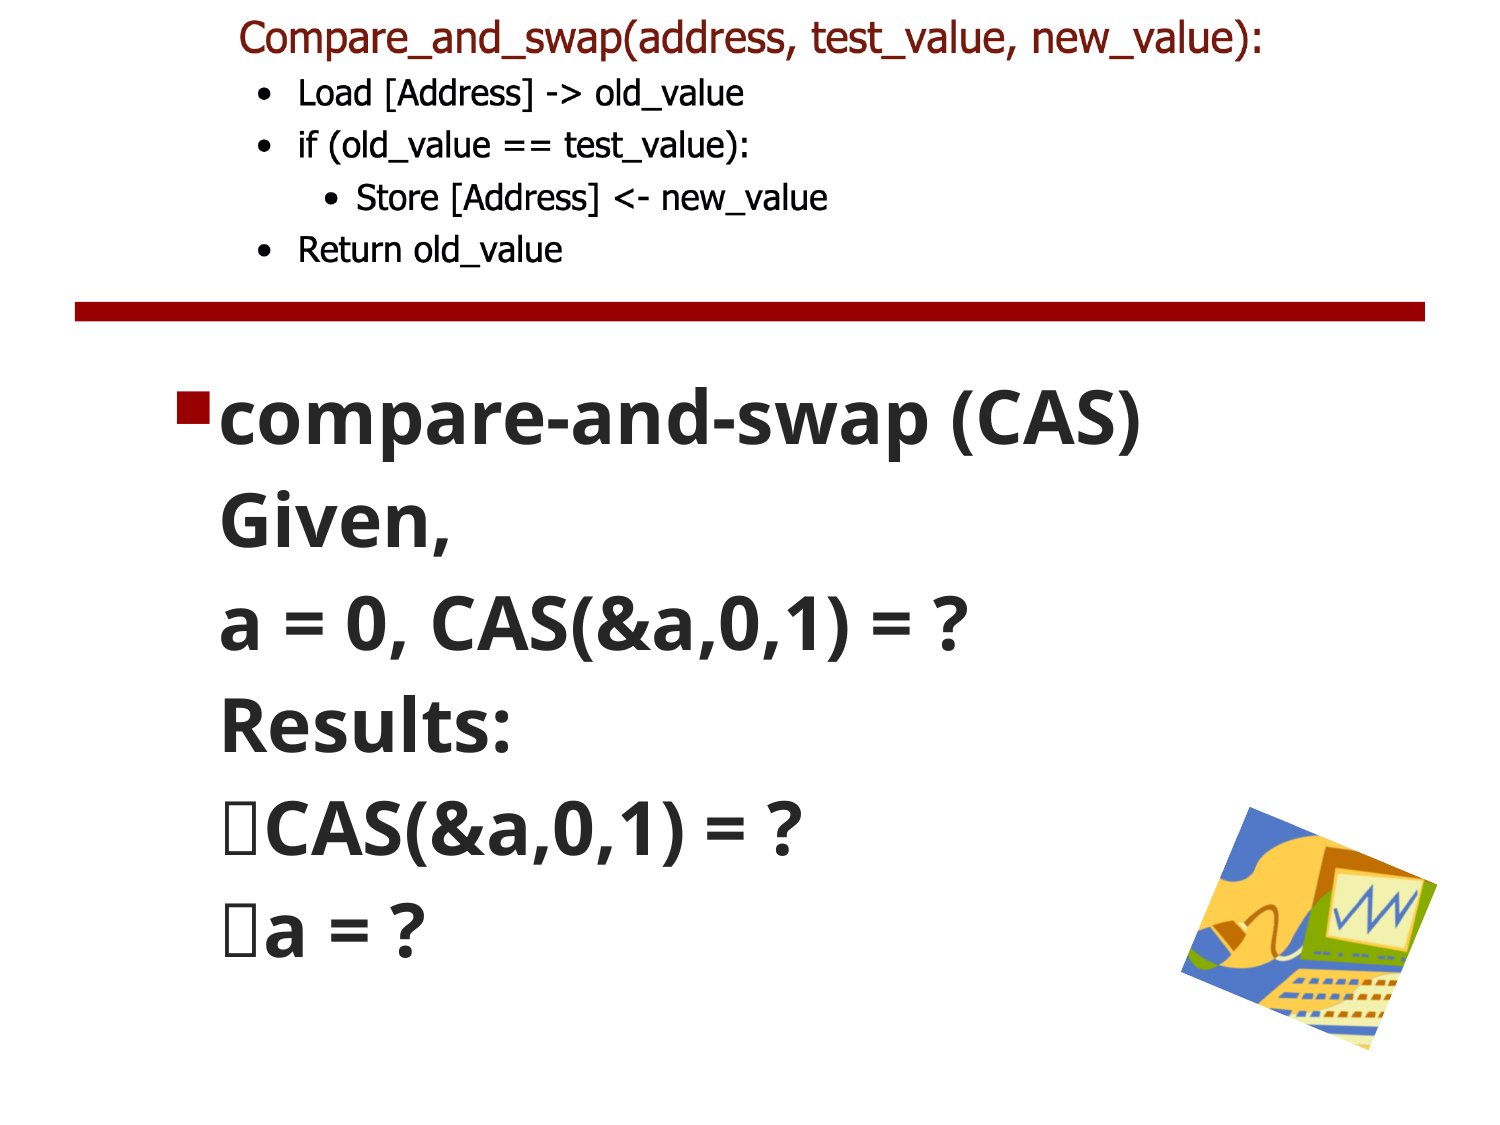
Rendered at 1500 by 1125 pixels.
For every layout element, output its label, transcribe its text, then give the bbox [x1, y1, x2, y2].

picture [1206, 837, 1412, 1019]
picture [218, 0, 1269, 285]
list compare-and-swap (CAS) Given, a = 0, CAS(&a,0,1) = ? Results: CAS(&a,0,1) = ? a = ? [62, 362, 1425, 1088]
